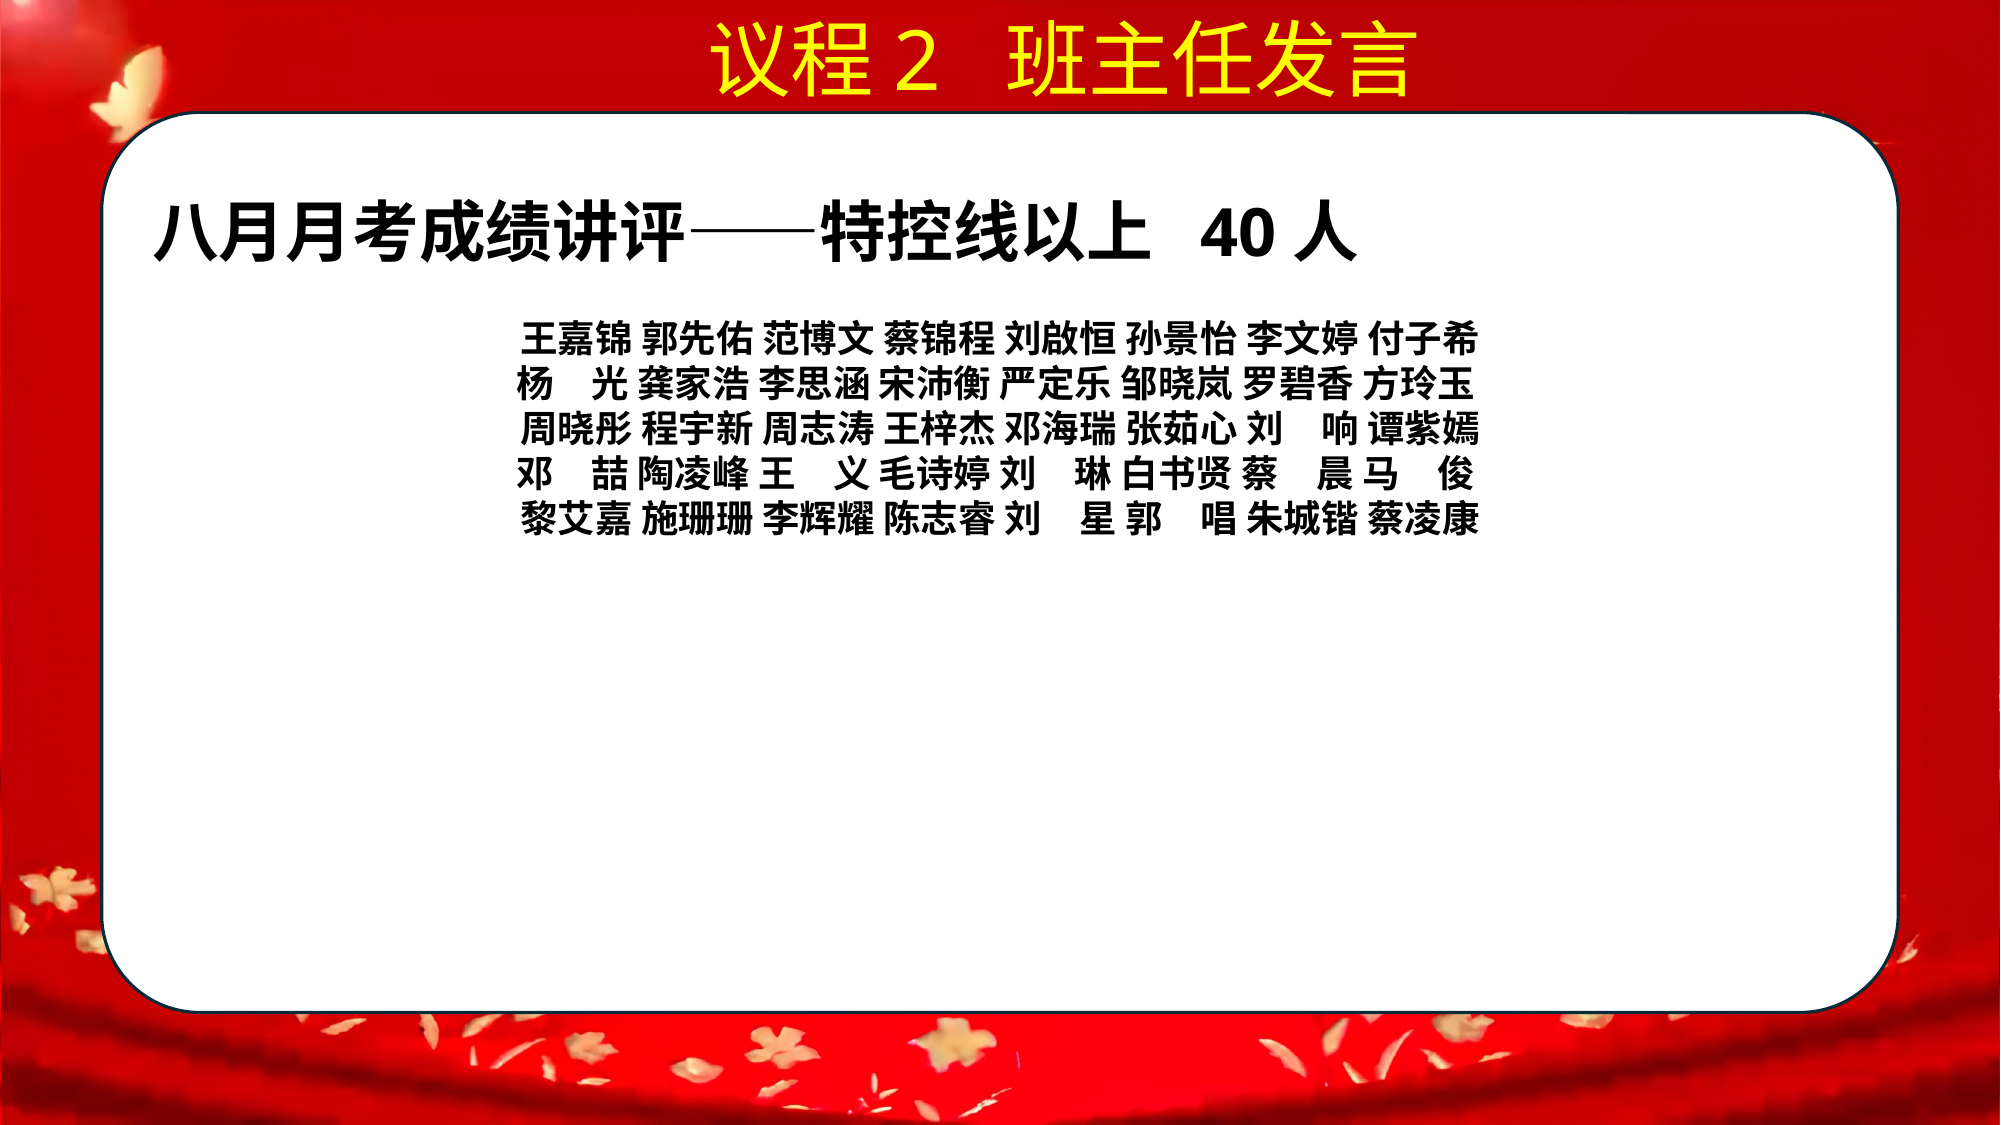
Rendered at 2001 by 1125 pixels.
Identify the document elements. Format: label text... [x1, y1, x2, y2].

picture [0, 0, 2000, 1125]
text_box 议程2 班主任发言 [692, 0, 1495, 115]
text_box [100, 110, 1900, 1015]
list 八月月考成绩讲评——特控线以上 40人 王嘉锦 郭先佑 范博文 蔡锦程 刘啟恒 孙景怡 李文婷 付子希 杨 光 龚家浩 李思涵 宋沛衡 严定乐 邹晓岚 罗碧香 方玲玉 周晓彤 程宇新 周志涛 王梓杰 邓海瑞 张茹心 刘 响 谭紫嫣 邓 喆 陶凌峰 王 义 毛诗婷 刘 琳 白书贤 蔡 晨 马 俊 黎艾嘉 施珊珊 李辉耀 陈志睿 刘 星 郭 唱 朱城锴 蔡凌康 [137, 182, 1863, 897]
